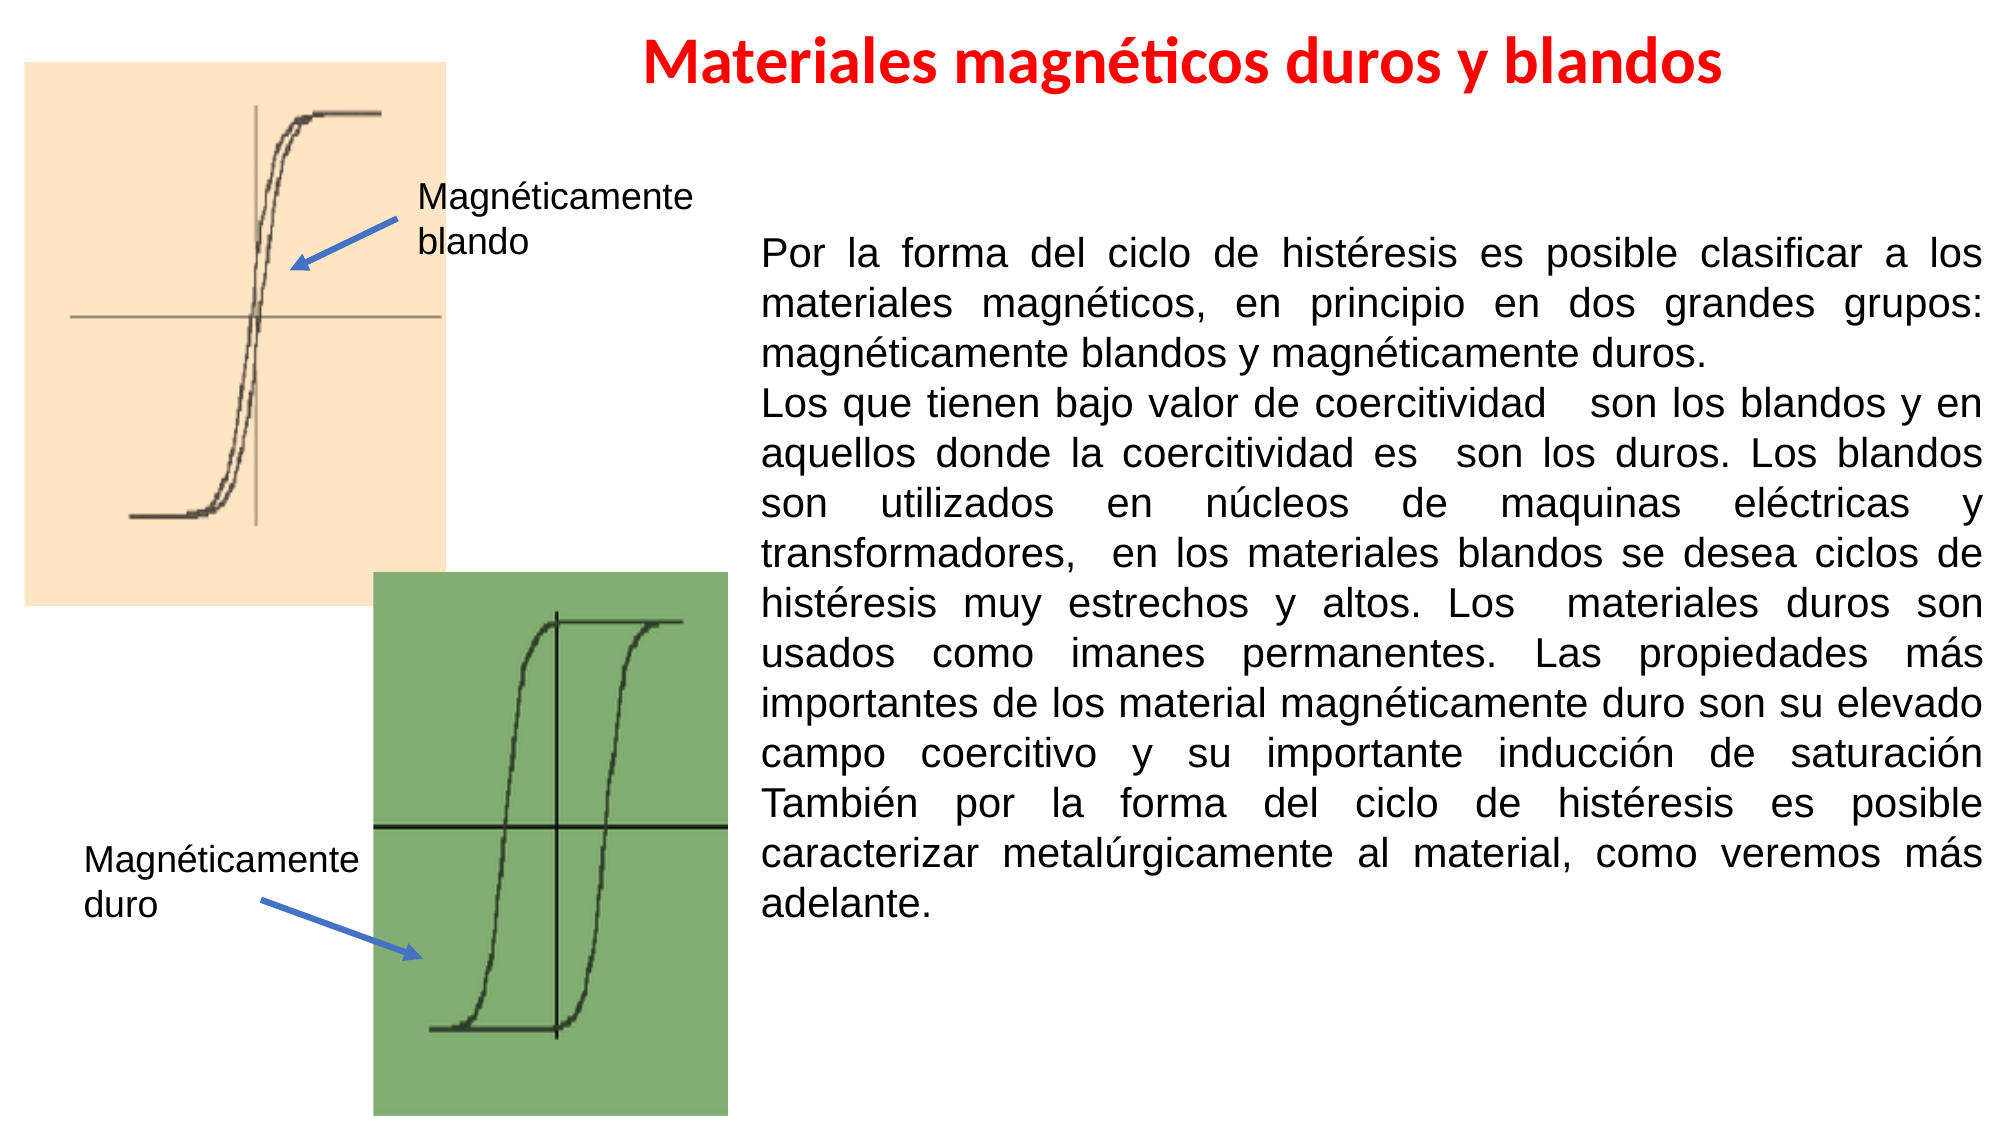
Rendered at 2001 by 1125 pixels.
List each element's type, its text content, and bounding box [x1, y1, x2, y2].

text_box Materiales magnéticos duros y blandos [627, 8, 1755, 104]
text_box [66, 572, 728, 1116]
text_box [24, 62, 711, 606]
